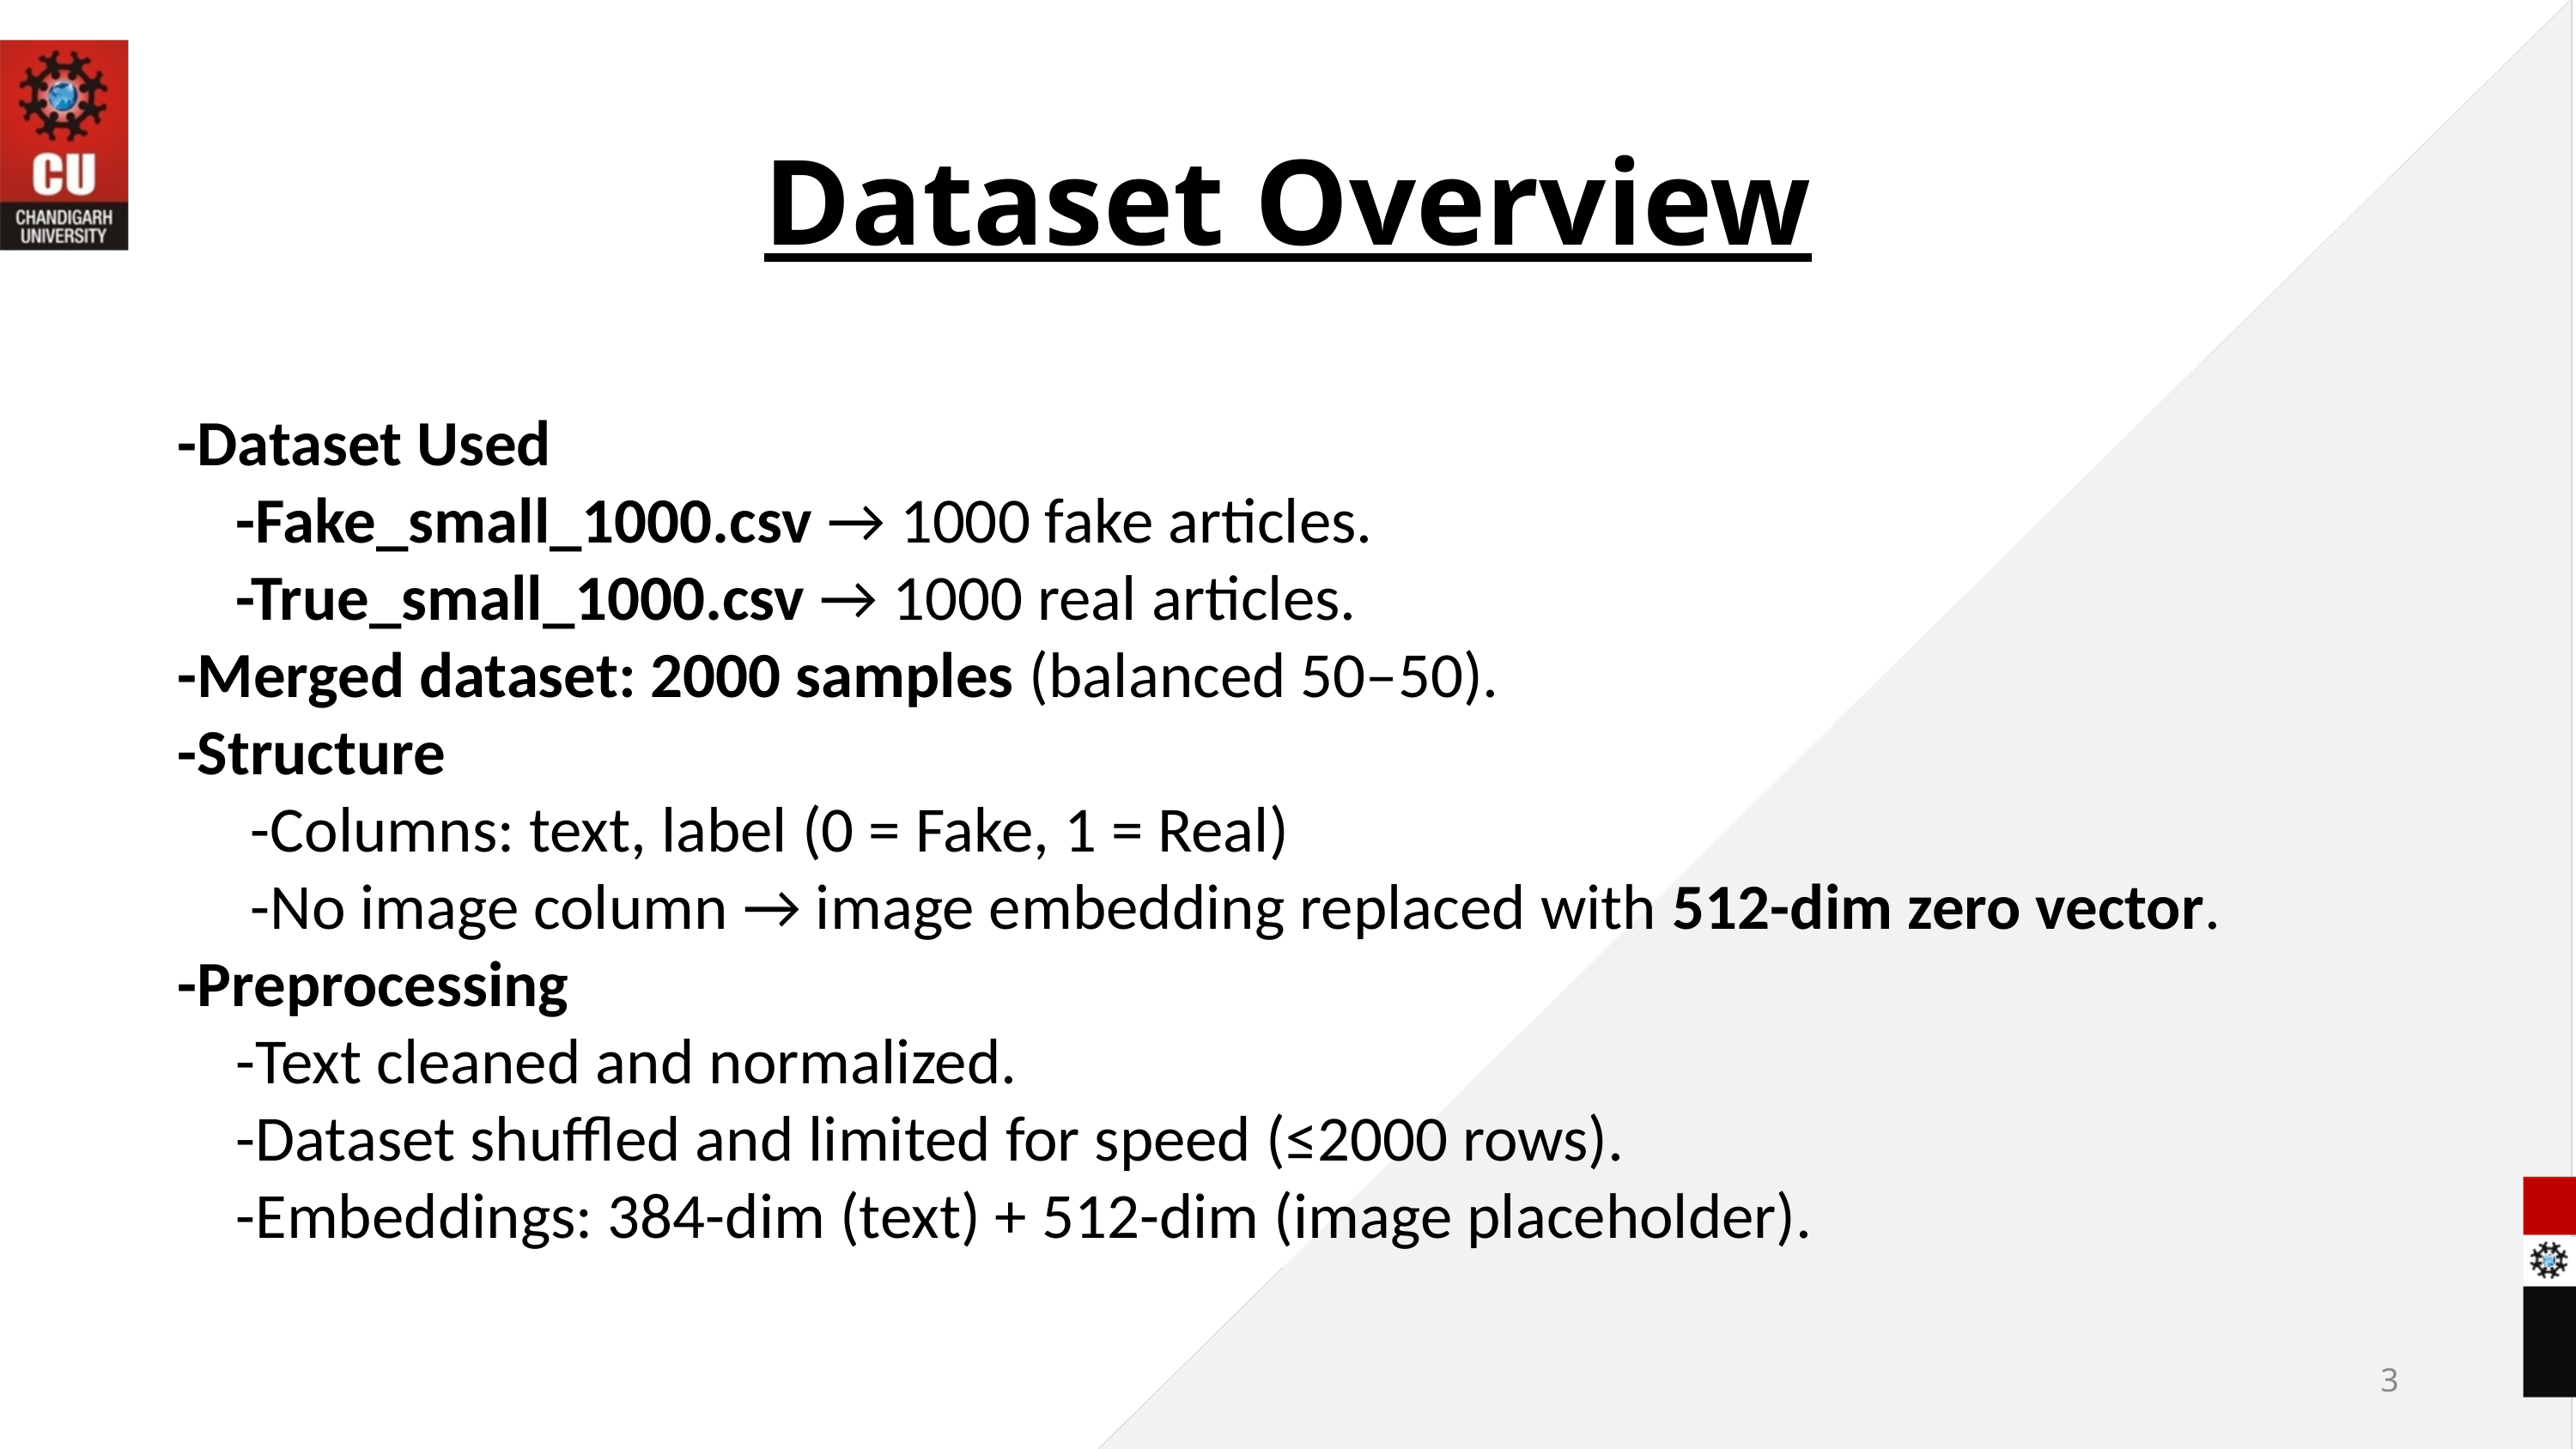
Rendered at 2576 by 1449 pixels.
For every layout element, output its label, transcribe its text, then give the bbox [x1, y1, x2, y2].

text_box -Dataset Used -Fake_small_1000.csv → 1000 fake articles. -True_small_1000.csv → 1000 real articles. -Merged dataset: 2000 samples (balanced 50–50). -Structure -Columns: text, label (0 = Fake, 1 = Real) -No image column → image embedding replaced with 512-dim zero vector. -Preprocessing -Text cleaned and normalized. -Dataset shuffled and limited for speed (≤2000 rows). -Embeddings: 384-dim (text) + 512-dim (image placeholder). [177, 401, 2385, 1373]
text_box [1819, 1342, 2399, 1421]
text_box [302, 67, 2273, 349]
text_box [0, 0, 2576, 1449]
